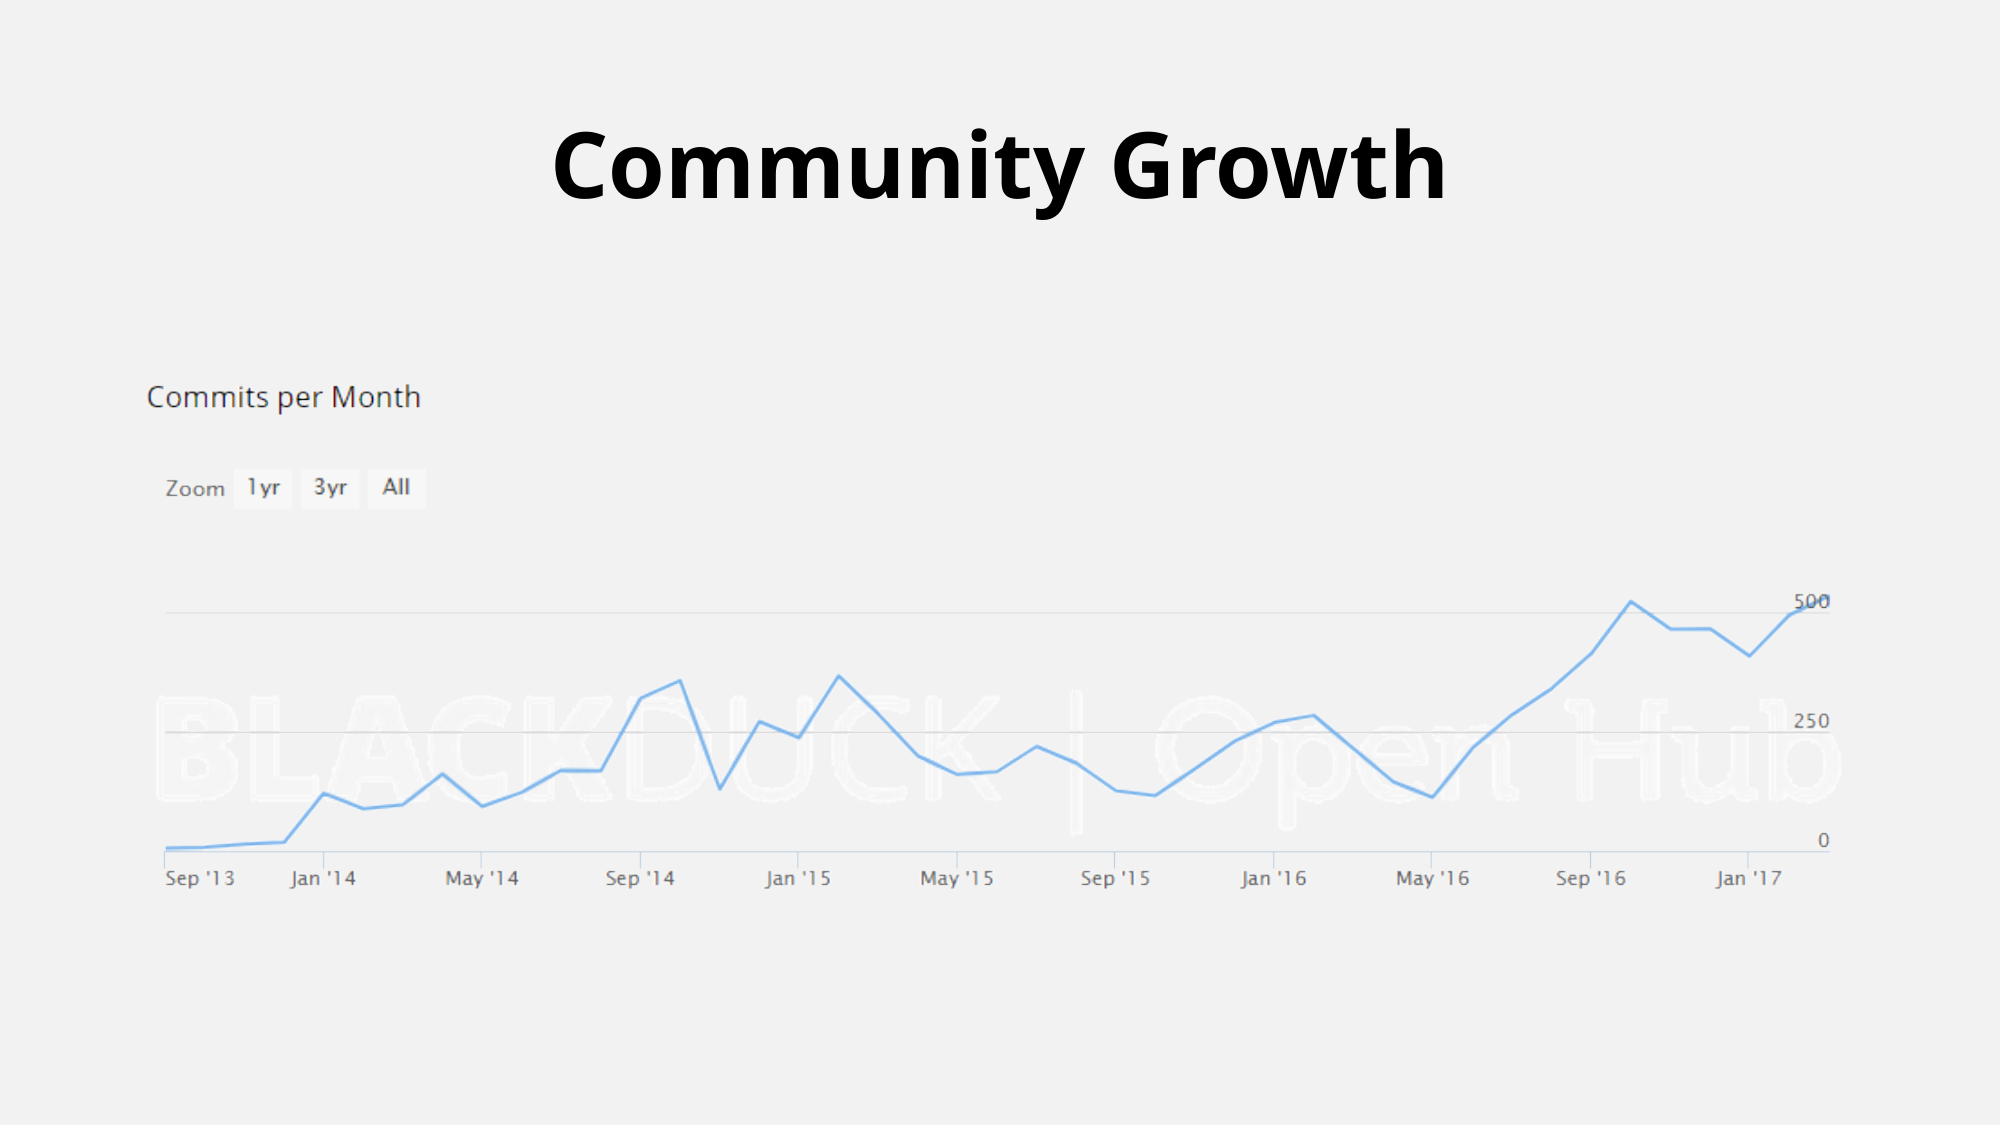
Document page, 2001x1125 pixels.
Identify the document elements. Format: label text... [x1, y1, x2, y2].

title Community Growth [137, 59, 1863, 278]
picture [144, 379, 1856, 911]
